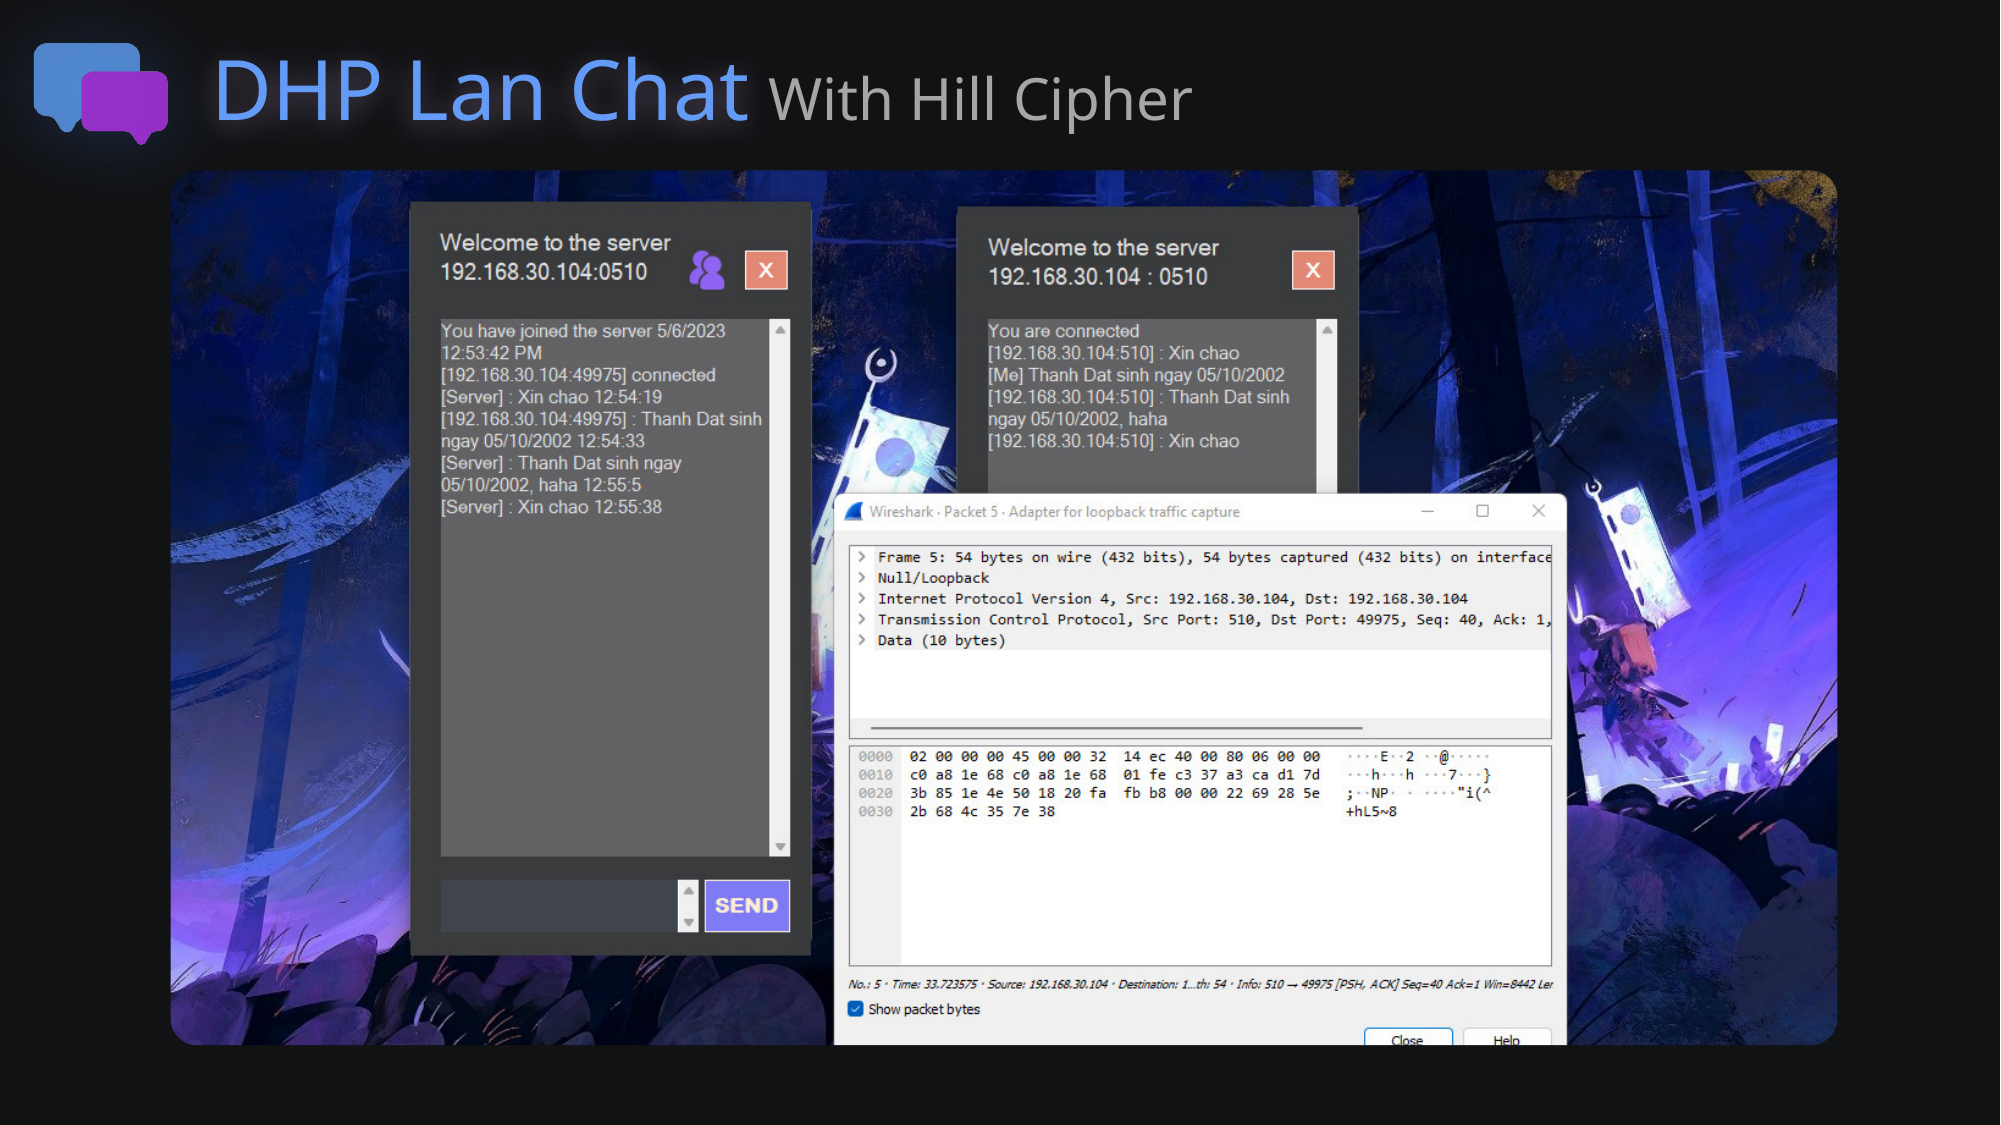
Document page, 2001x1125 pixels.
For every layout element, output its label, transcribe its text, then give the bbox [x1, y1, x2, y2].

picture [0, 0, 1838, 1046]
text_box DHP Lan Chat [235, 29, 782, 145]
text_box With Hill Cipher [753, 54, 1255, 140]
